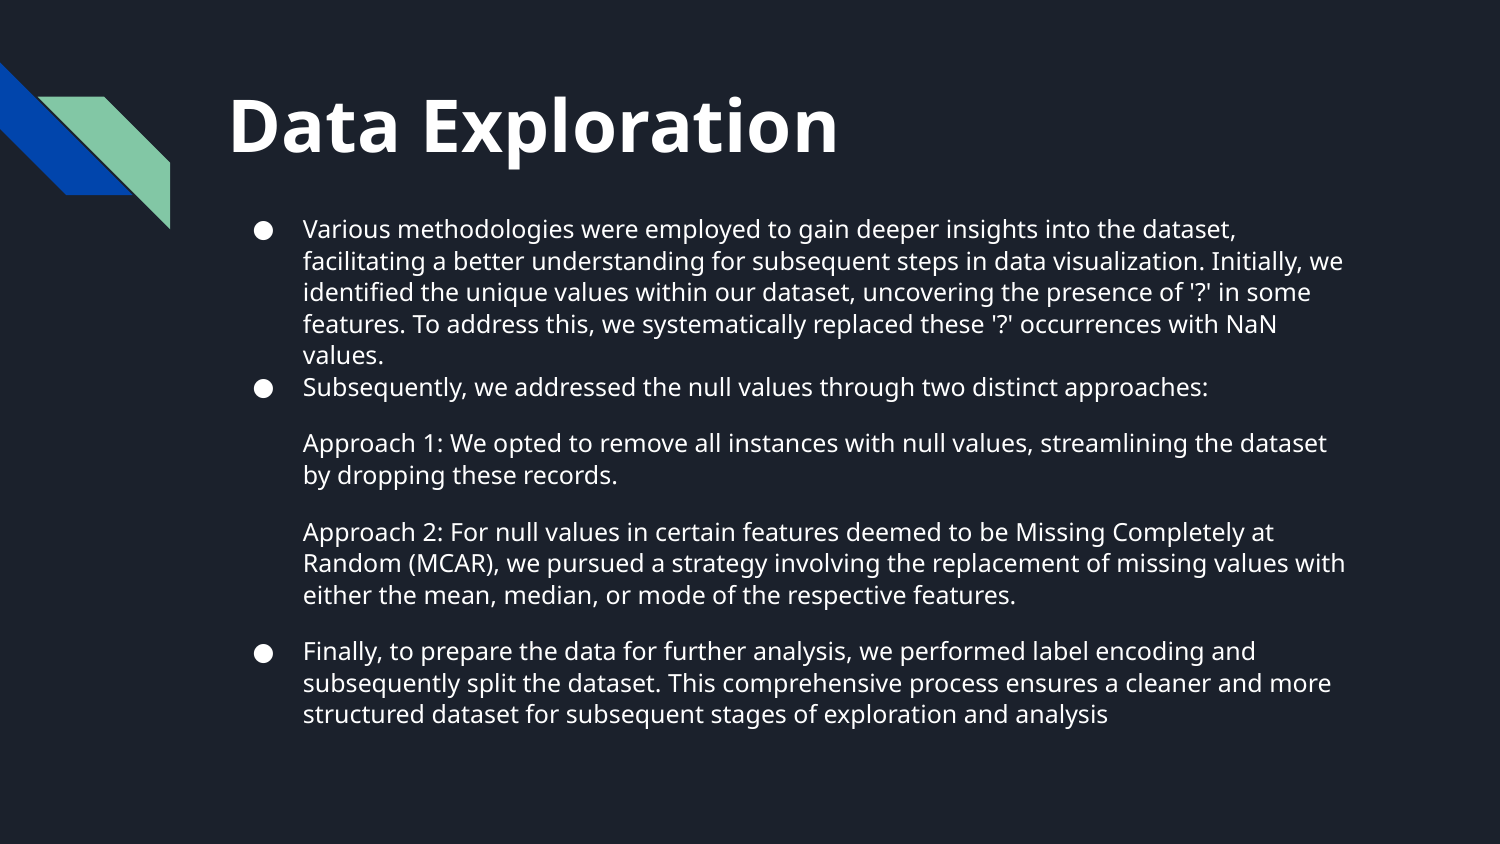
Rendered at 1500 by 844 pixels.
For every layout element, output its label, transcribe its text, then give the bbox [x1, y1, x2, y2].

list Various methodologies were employed to gain deeper insights into the dataset, facilitating a better understanding for subsequent steps in data visualization. Initially, we identified the unique values within our dataset, uncovering the presence of '?' in some features. To address this, we systematically replaced these '?' occurrences with NaN values. Subsequently, we addressed the null values through two distinct approaches: Approach 1: We opted to remove all instances with null values, streamlining the dataset by dropping these records. Approach 2: For null values in certain features deemed to be Missing Completely at Random (MCAR), we pursued a strategy involving the replacement of missing values with either the mean, median, or mode of the respective features. Finally, to prepare the data for further analysis, we performed label encoding and subsequently split the dataset. This comprehensive process ensures a cleaner and more structured dataset for subsequent stages of exploration and analysis [212, 196, 1368, 752]
title Data Exploration [212, 64, 1368, 196]
